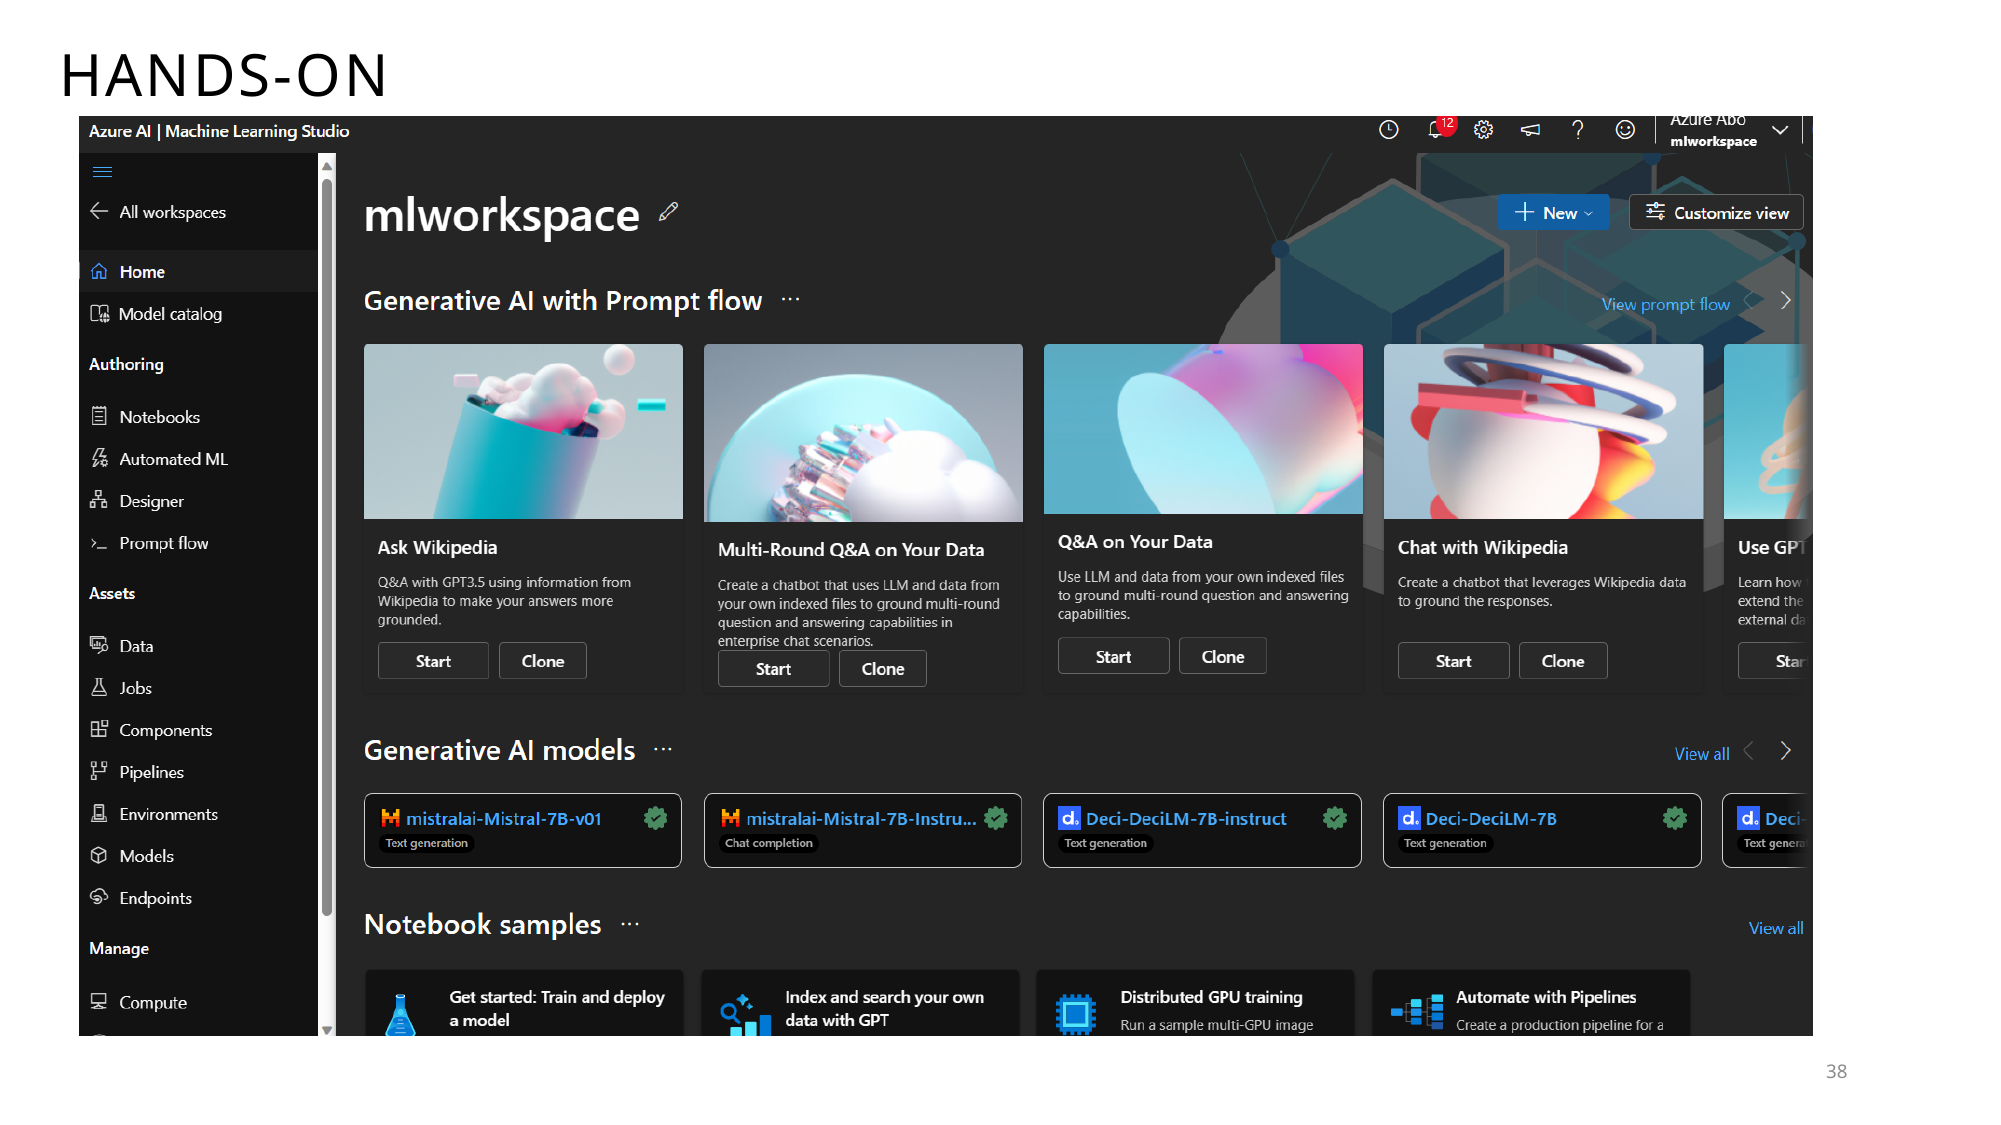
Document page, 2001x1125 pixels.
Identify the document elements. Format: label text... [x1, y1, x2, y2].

title Hands-on [44, 39, 932, 117]
slide_number 38 [1412, 1042, 1863, 1103]
picture [79, 116, 1813, 1036]
